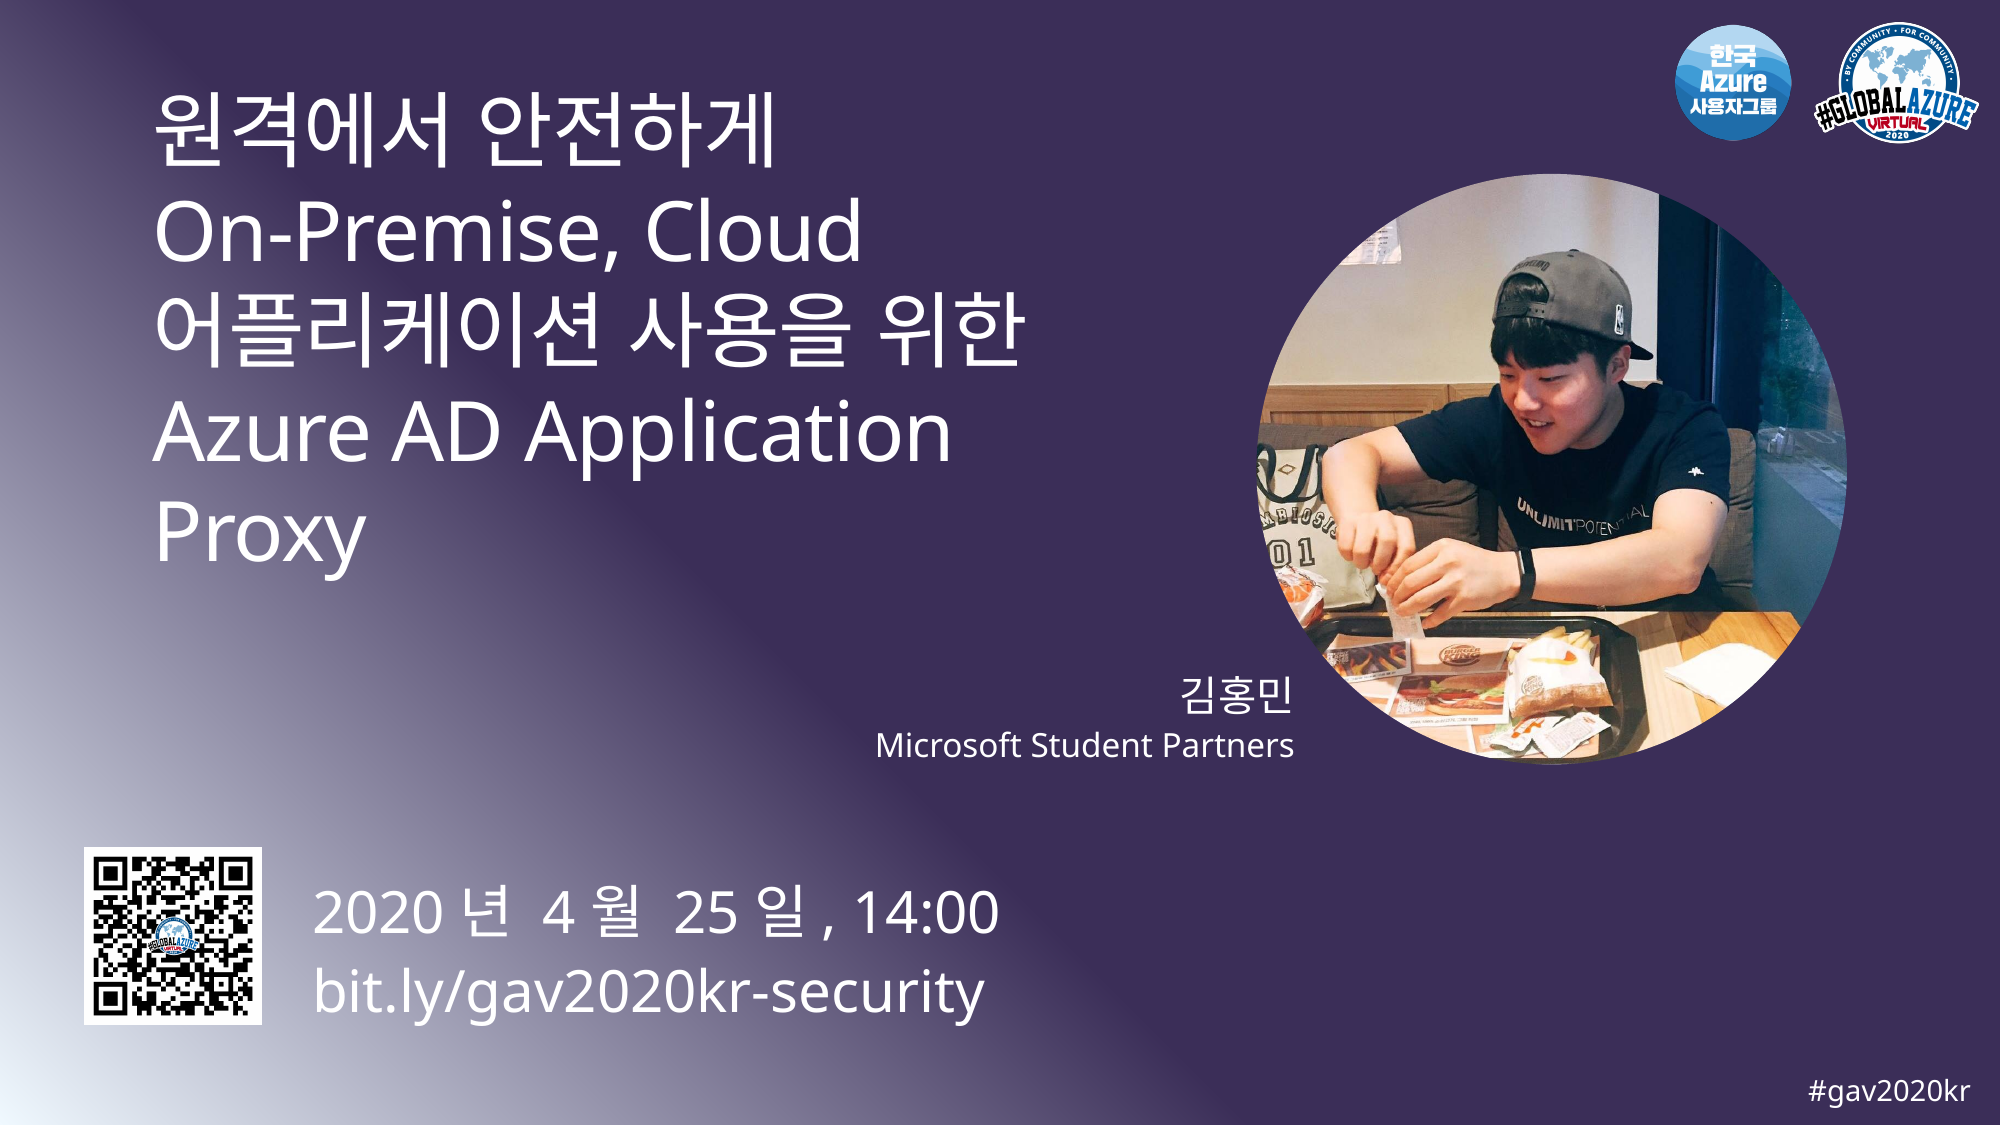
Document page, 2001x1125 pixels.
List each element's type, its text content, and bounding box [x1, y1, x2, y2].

list Microsoft Student Partners [830, 724, 1256, 765]
picture [1813, 19, 1980, 148]
picture [1256, 173, 1848, 765]
title 원격에서 안전하게 On-Premise, Cloud 어플리케이션 사용을 위한 Azure AD Application Proxy [153, 173, 1185, 578]
list 2020년 4월 25일, 14:00 [312, 874, 1379, 946]
picture [84, 847, 262, 1026]
list 김홍민 [830, 669, 1256, 721]
picture [1672, 22, 1794, 143]
list bit.ly/gav2020kr-security [312, 954, 1379, 1025]
